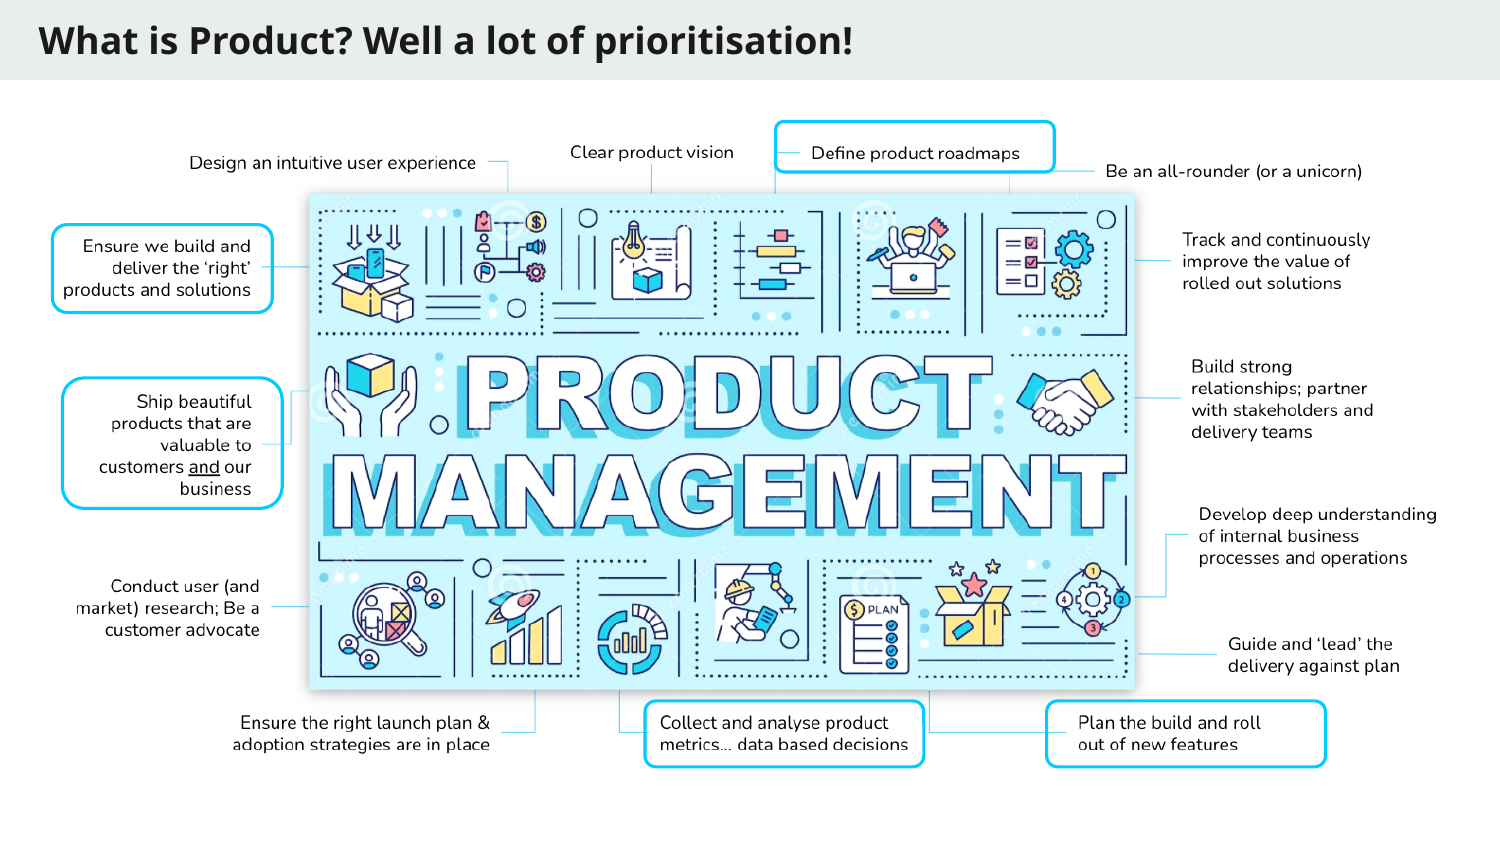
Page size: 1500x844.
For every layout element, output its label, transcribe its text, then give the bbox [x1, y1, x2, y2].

title What is Product? Well a lot of prioritisation! [23, 0, 1286, 84]
picture [24, 121, 1476, 768]
picture [778, 124, 1052, 170]
picture [647, 703, 922, 765]
picture [1049, 703, 1323, 765]
